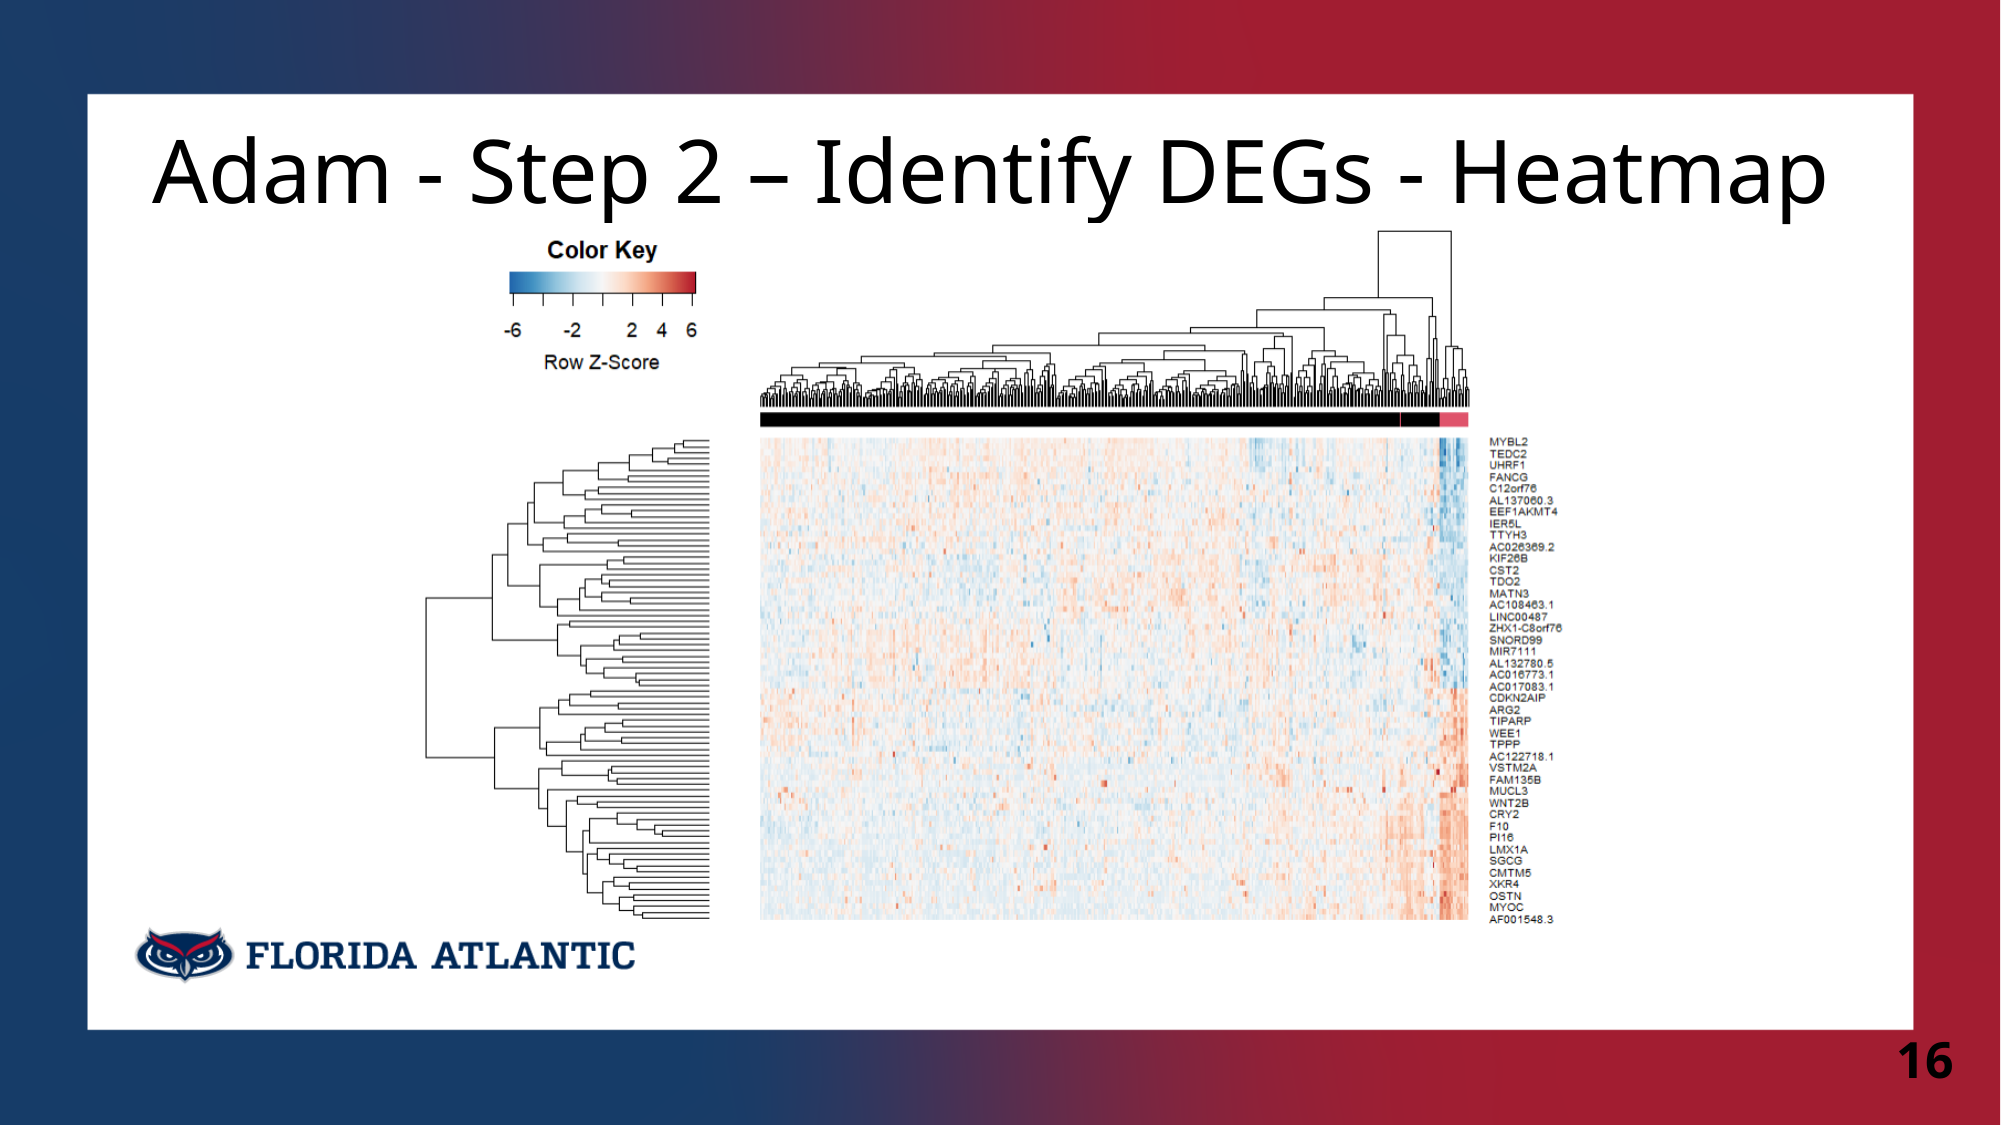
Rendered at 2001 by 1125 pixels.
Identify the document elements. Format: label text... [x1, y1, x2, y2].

picture [0, 0, 2001, 1125]
title Adam - Step 2 – Identify DEGs - Heatmap [137, 107, 1863, 243]
slide_number 16 [1881, 1032, 2000, 1093]
